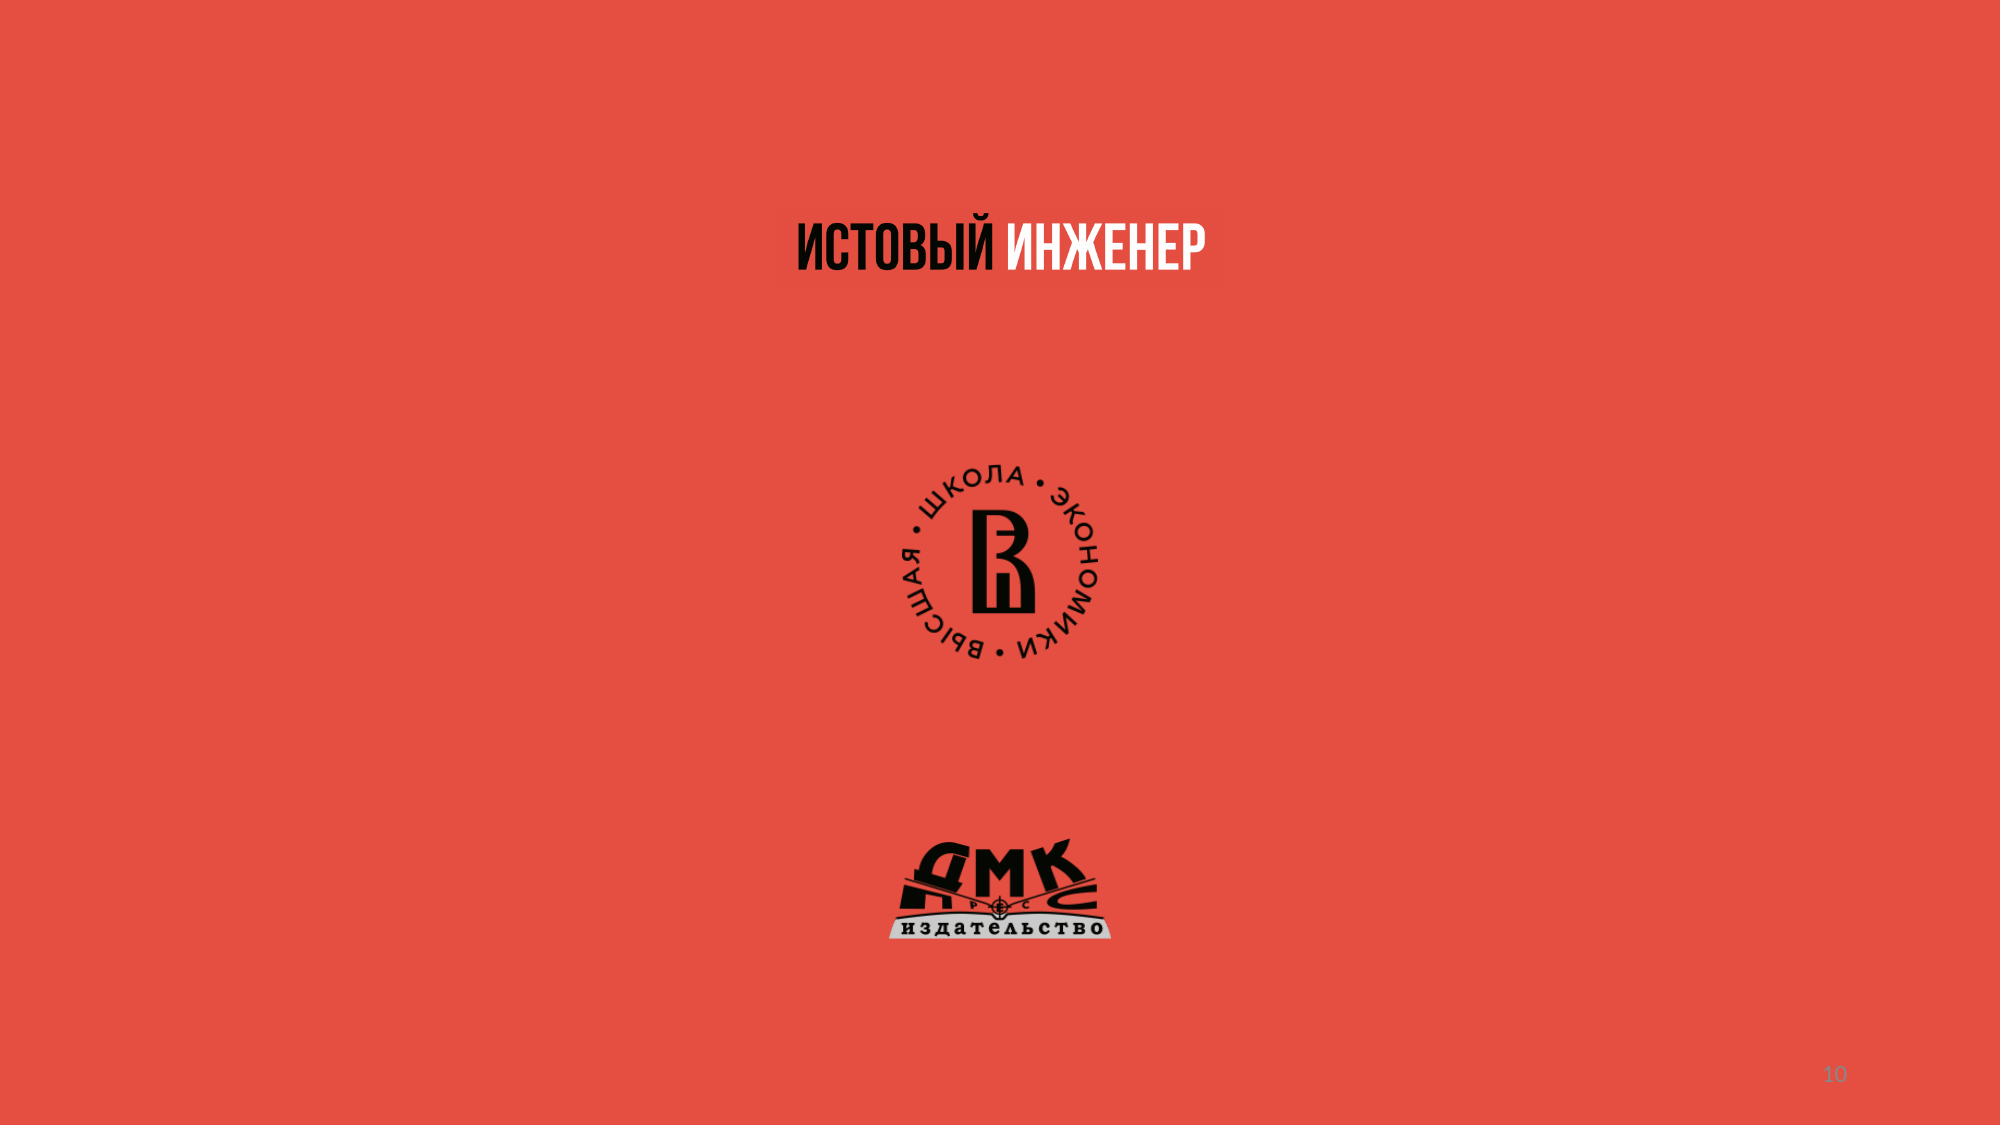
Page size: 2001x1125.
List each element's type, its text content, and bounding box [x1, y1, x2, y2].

picture [902, 464, 1098, 661]
picture [888, 837, 1112, 940]
slide_number 10 [1412, 1042, 1863, 1103]
picture [775, 205, 1225, 288]
